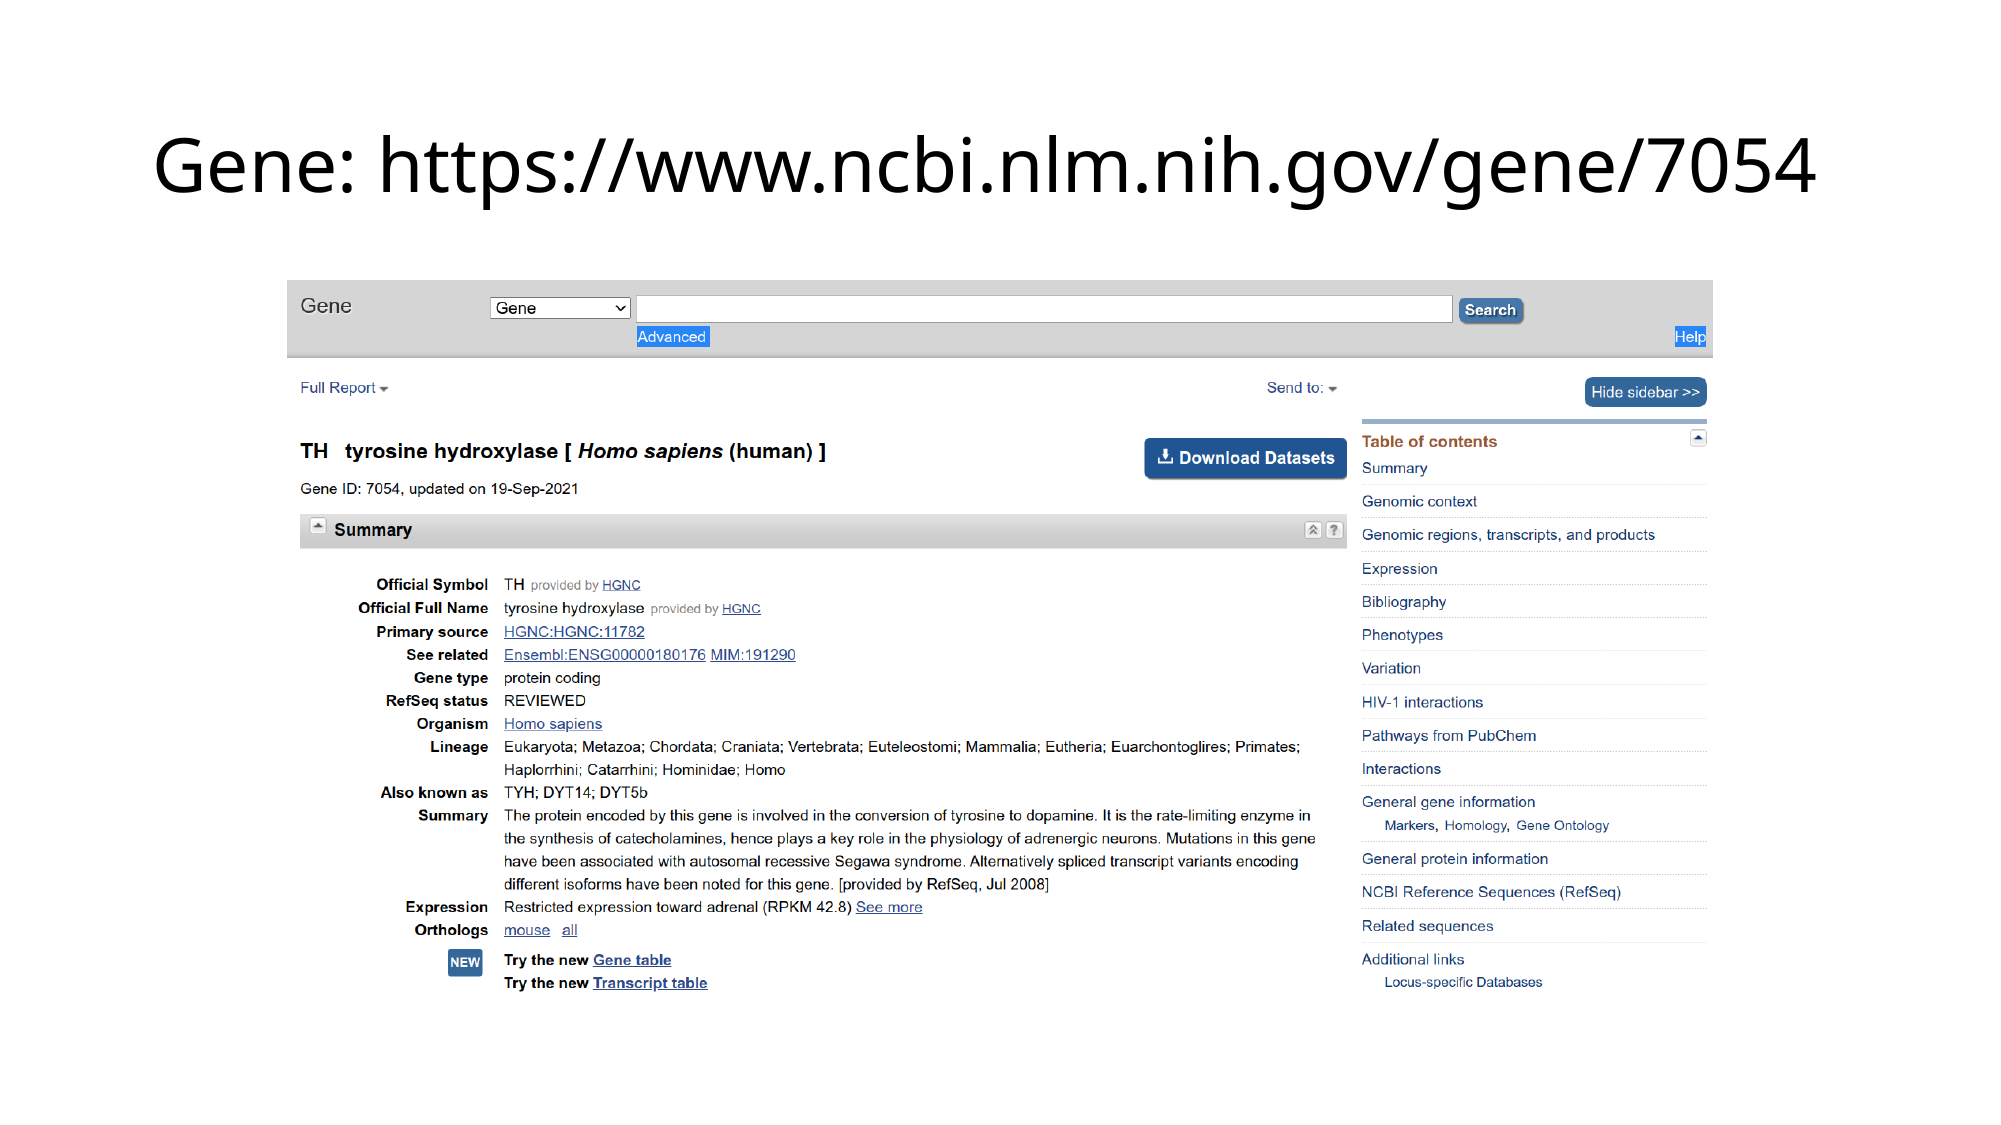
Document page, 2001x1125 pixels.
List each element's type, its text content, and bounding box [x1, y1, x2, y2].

title Gene: https://www.ncbi.nlm.nih.gov/gene/7054 [137, 59, 1863, 278]
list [287, 280, 1713, 995]
